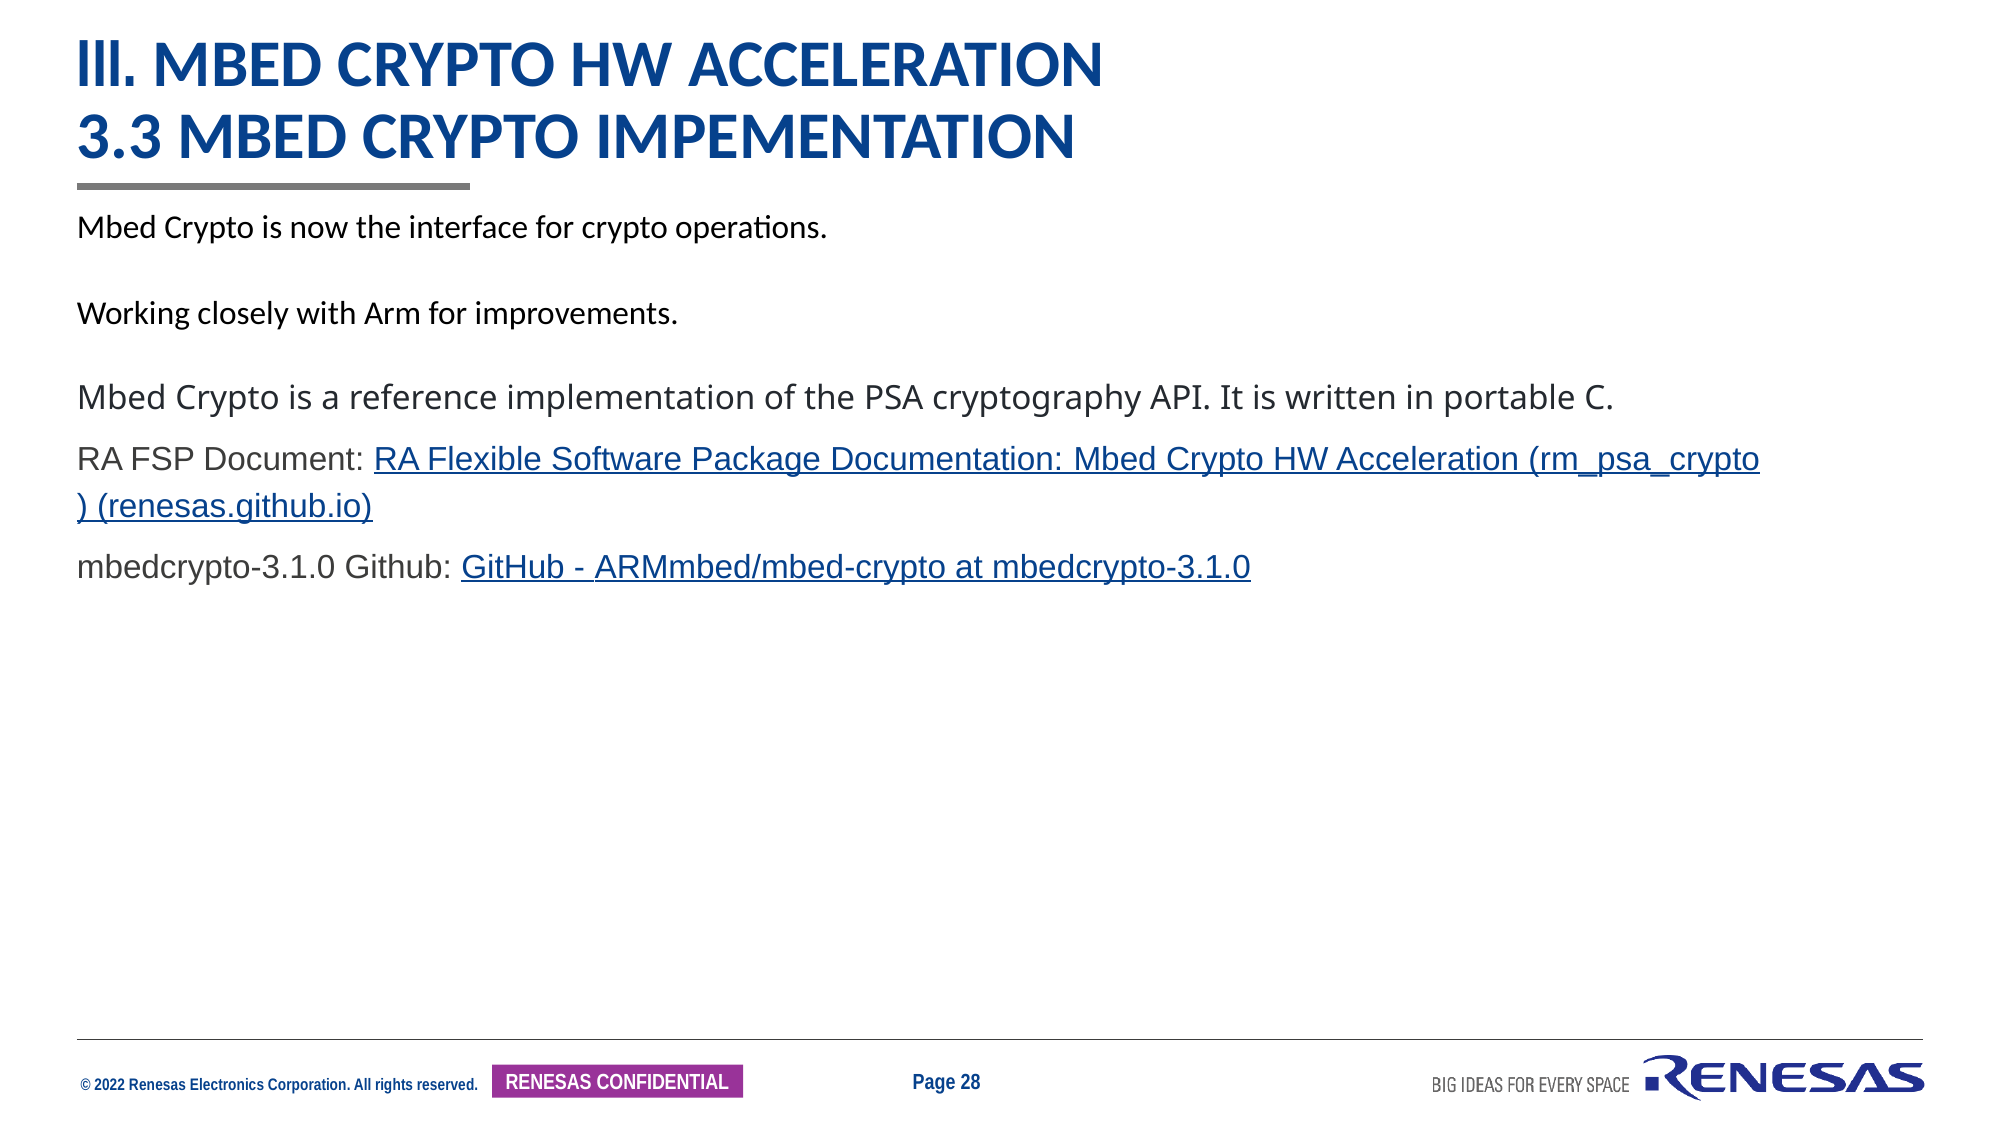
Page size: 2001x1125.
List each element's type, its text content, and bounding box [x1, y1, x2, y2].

list Mbed Crypto is now the interface for crypto operations. Working closely with Arm for improvements. Mbed Crypto is a reference implementation of the PSA cryptography API. It is written in portable C. RA FSP Document: RA Flexible Software Package Documentation: Mbed Crypto HW Acceleration (rm_psa_crypto) (renesas.github.io) mbedcrypto-3.1.0 Github: GitHub - ARMmbed/mbed-crypto at mbedcrypto-3.1.0 [76, 197, 2000, 770]
title iii. Mbed Crypto HW Acceleration 3.3 Mbed Crypto impementation [76, 27, 1922, 173]
picture [1425, 1049, 1933, 1106]
